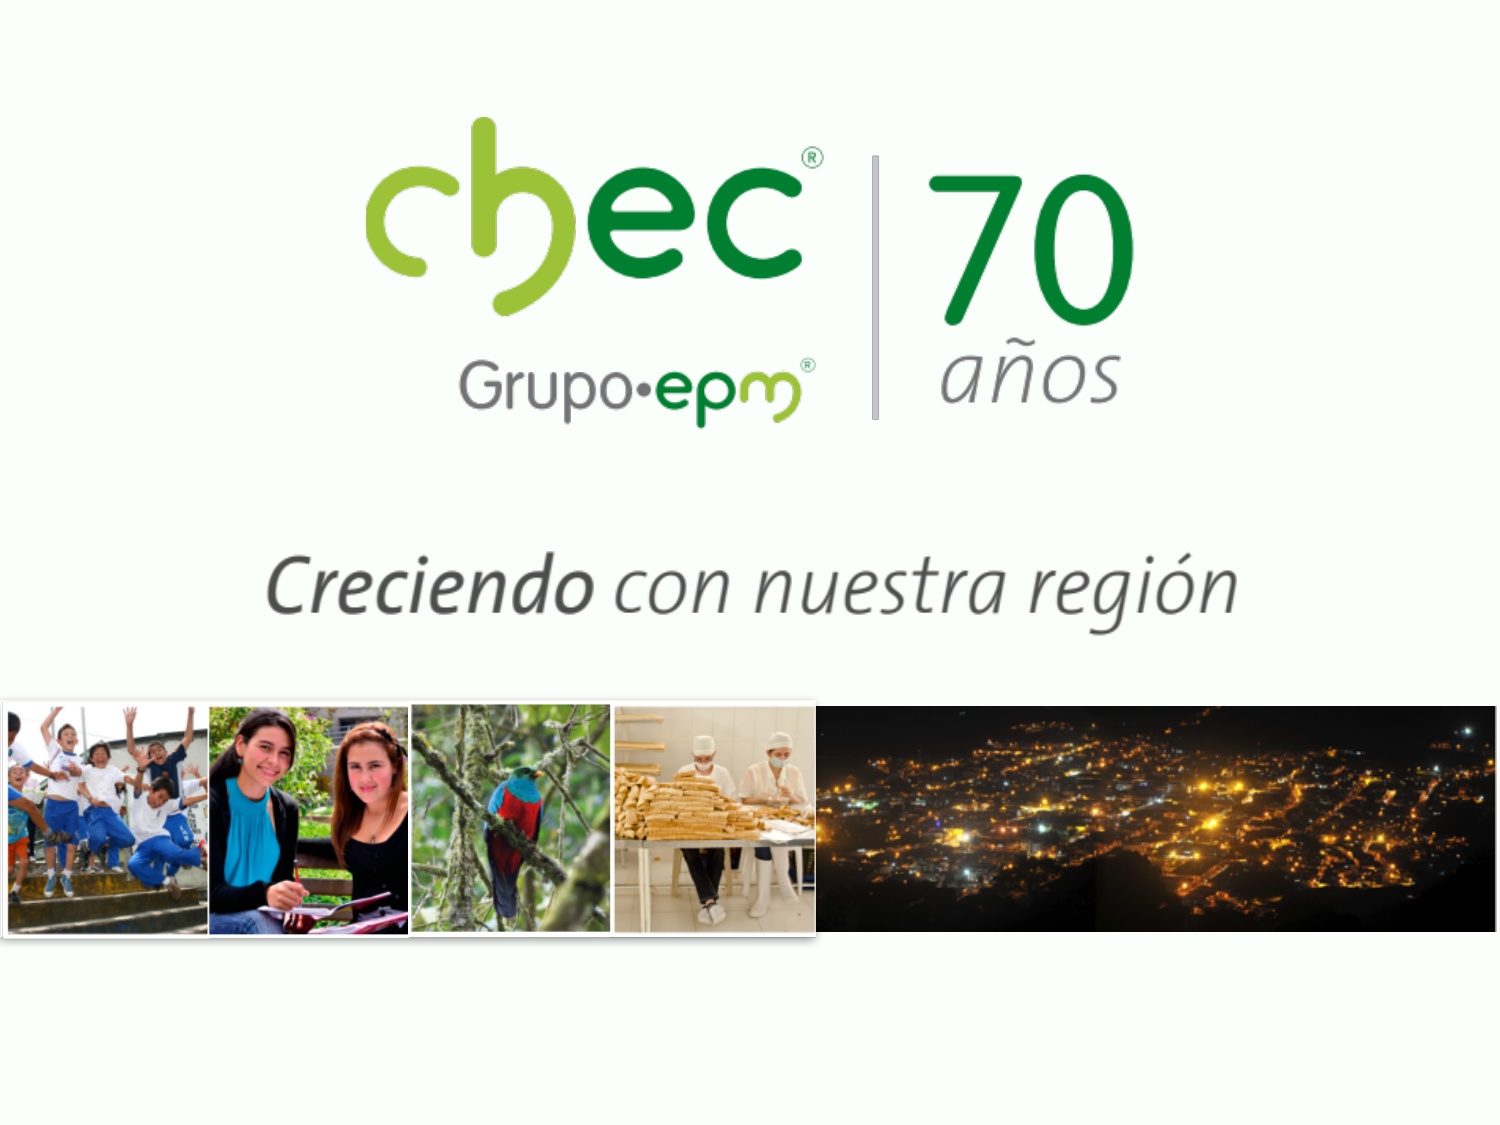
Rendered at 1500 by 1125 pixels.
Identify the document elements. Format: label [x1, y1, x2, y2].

picture [0, 700, 1498, 949]
picture [264, 543, 1239, 645]
picture [365, 117, 1137, 440]
